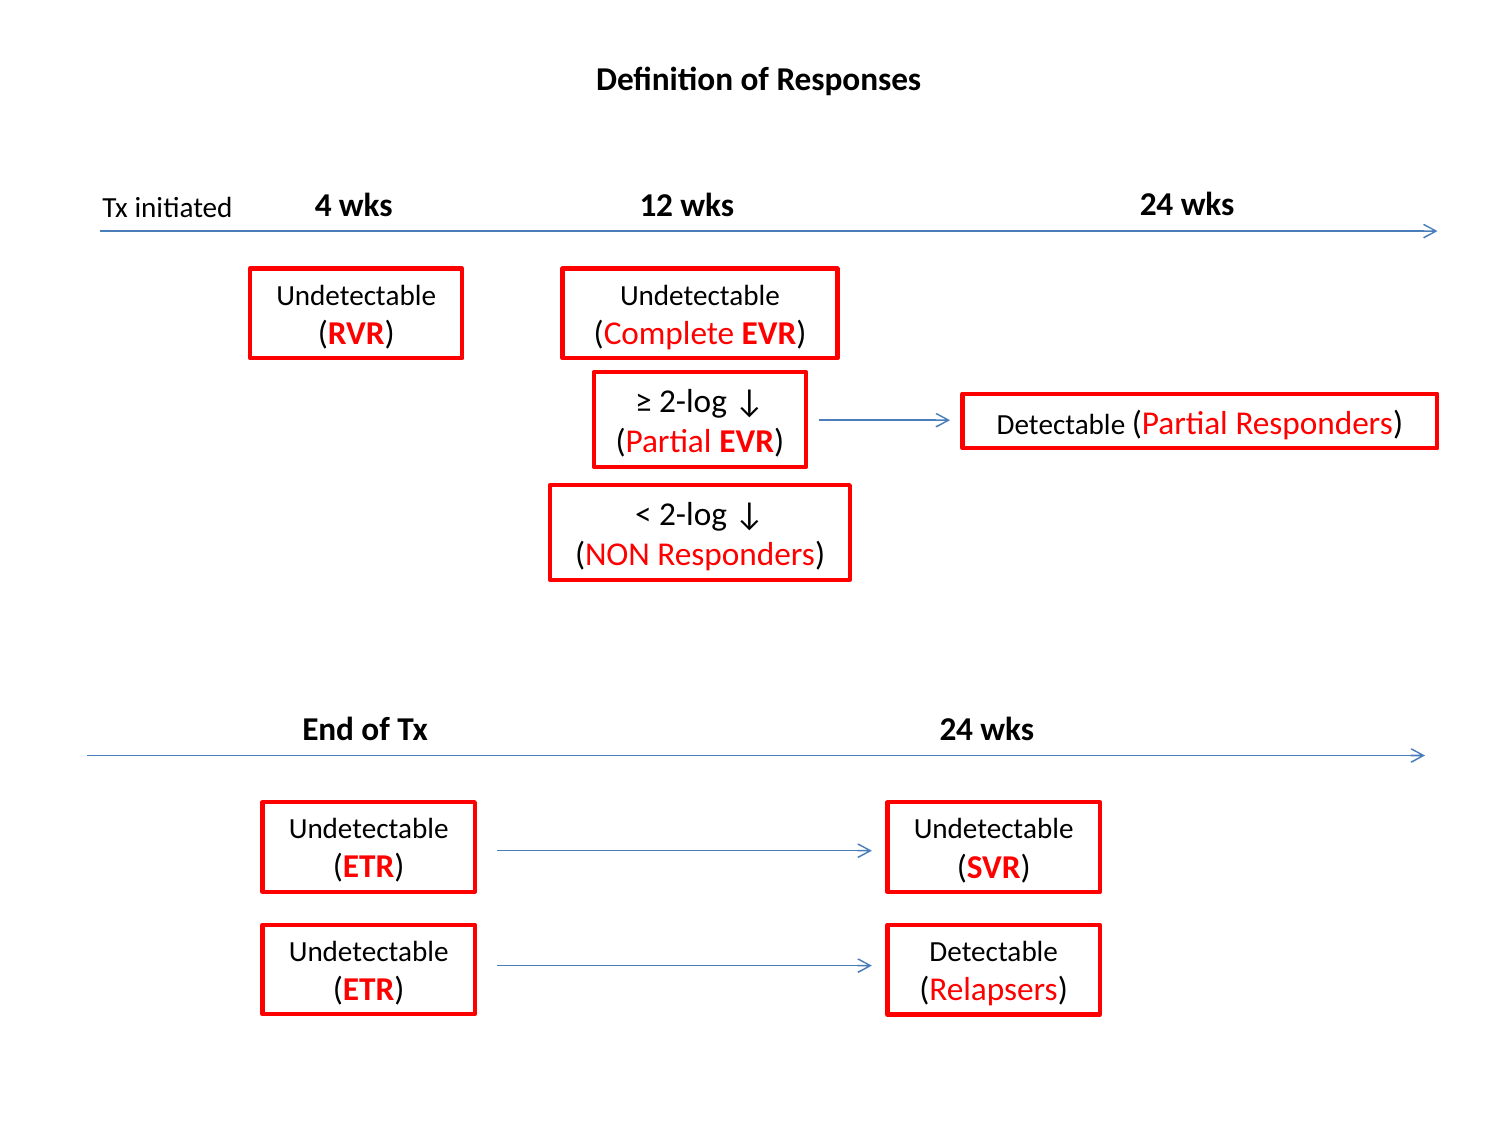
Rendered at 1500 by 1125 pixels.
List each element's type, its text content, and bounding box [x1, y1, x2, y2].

text_box Undetectable (Complete EVR) [562, 268, 838, 359]
text_box Undetectable (SVR) [887, 802, 1100, 892]
text_box ≥ 2-log ↓ (Partial EVR) [593, 372, 807, 467]
text_box Definition of Responses [581, 49, 957, 105]
text_box 12 wks [624, 175, 769, 230]
text_box 4 wks [300, 175, 425, 230]
text_box Undetectable (ETR) [262, 802, 475, 892]
text_box End of Tx [287, 699, 463, 754]
text_box Undetectable (ETR) [262, 924, 475, 1015]
text_box 24 wks [924, 699, 1088, 754]
text_box < 2-log ↓ (NON Responders) [549, 485, 850, 580]
text_box 24 wks [1124, 174, 1288, 230]
text_box Detectable (Relapsers) [887, 924, 1100, 1015]
text_box Detectable (Partial Responders) [962, 393, 1438, 449]
text_box Undetectable (RVR) [249, 268, 463, 359]
text_box Tx initiated [87, 180, 250, 231]
